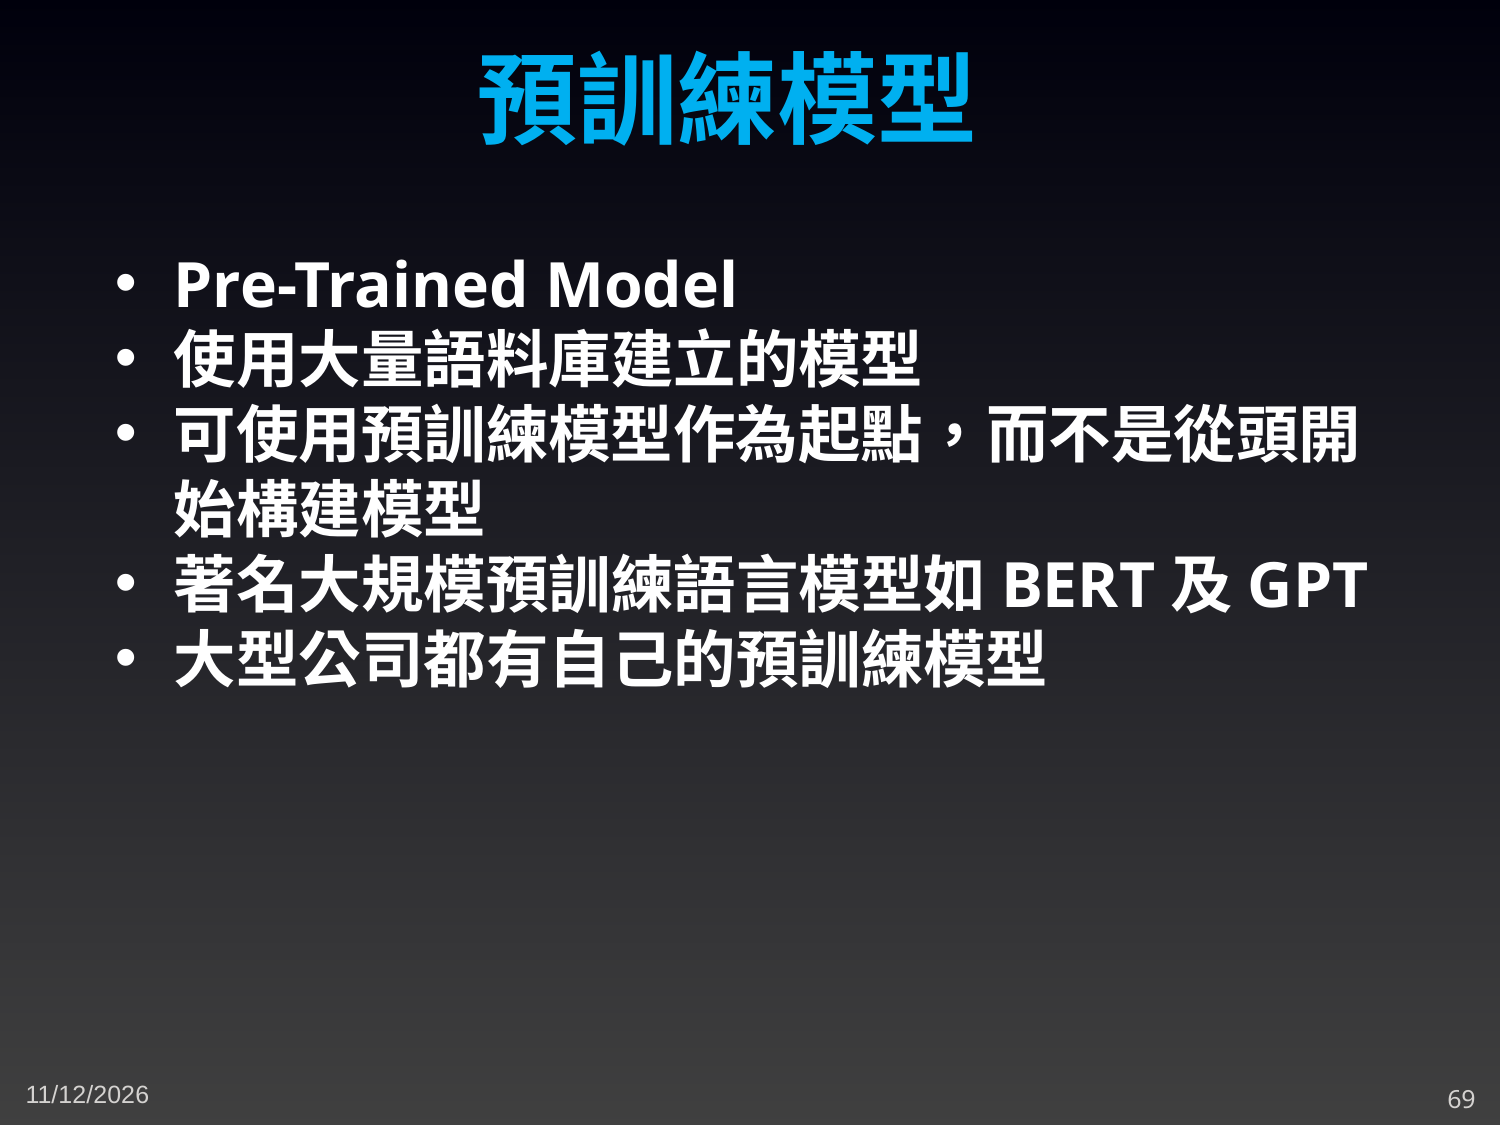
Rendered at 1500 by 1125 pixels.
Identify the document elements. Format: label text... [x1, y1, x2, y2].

text_box 預訓練模型 [462, 8, 1050, 172]
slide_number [10, 1075, 411, 1117]
slide_number 69 [1340, 1075, 1491, 1117]
text_box Pre-Trained Model 使用大量語料庫建立的模型 可使用預訓練模型作為起點，而不是從頭開始構建模型 著名大規模預訓練語言模型如BERT及GPT 大型公司都有自己的預訓練模型 [99, 237, 1400, 702]
